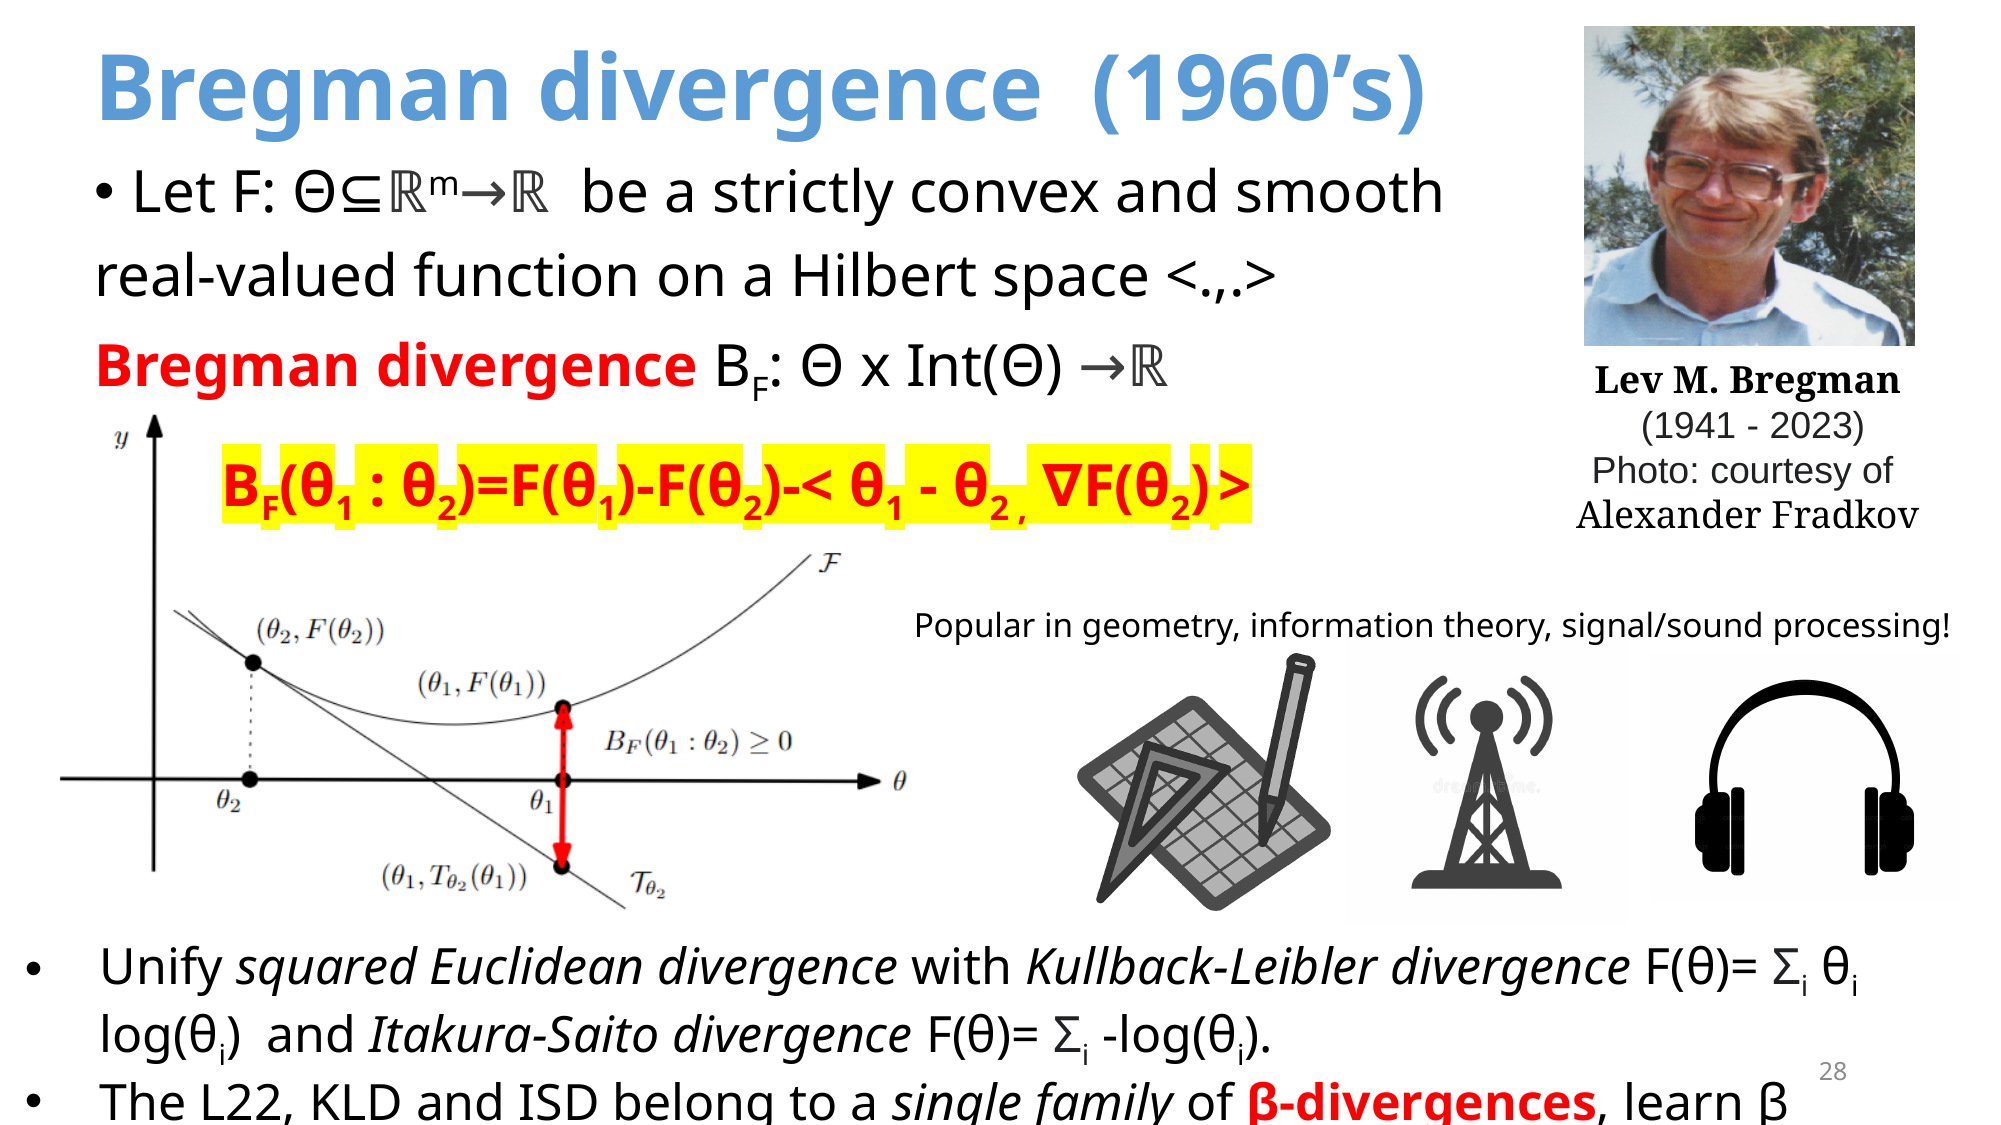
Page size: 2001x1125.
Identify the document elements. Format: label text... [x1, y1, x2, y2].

picture [1345, 640, 1628, 924]
list Let F: Θ⊆ℝm→ℝ be a strictly convex and smooth real-valued function on a Hilbert space <.,.> Bregman divergence BF: Θ x Int(Θ) →ℝ [79, 154, 1689, 594]
text_box Lev M. Bregman (1941 - 2023) Photo: courtesy of Alexander Fradkov [1561, 348, 1935, 589]
slide_number 28 [1412, 1042, 1863, 1103]
title Bregman divergence (1960’s) [79, 0, 1805, 154]
picture [1077, 653, 1331, 911]
text_box BF(θ1 : θ2)=F(θ1)-F(θ2)-< θ1 - θ2 , ∇F(θ2) > [974, 440, 1339, 535]
text_box Popular in geometry, information theory, signal/sound processing! [974, 596, 2000, 652]
picture [1649, 653, 1960, 902]
picture [0, 406, 974, 934]
picture [1584, 26, 1915, 346]
text_box Unify squared Euclidean divergence with Kullback-Leibler divergence F(θ)= Σi θi log(θi) and Itakura-Saito divergence F(θ)= Σi -log(θi). The L22, KLD and ISD belong to a single family of β-divergences, learn β [9, 926, 2000, 1125]
